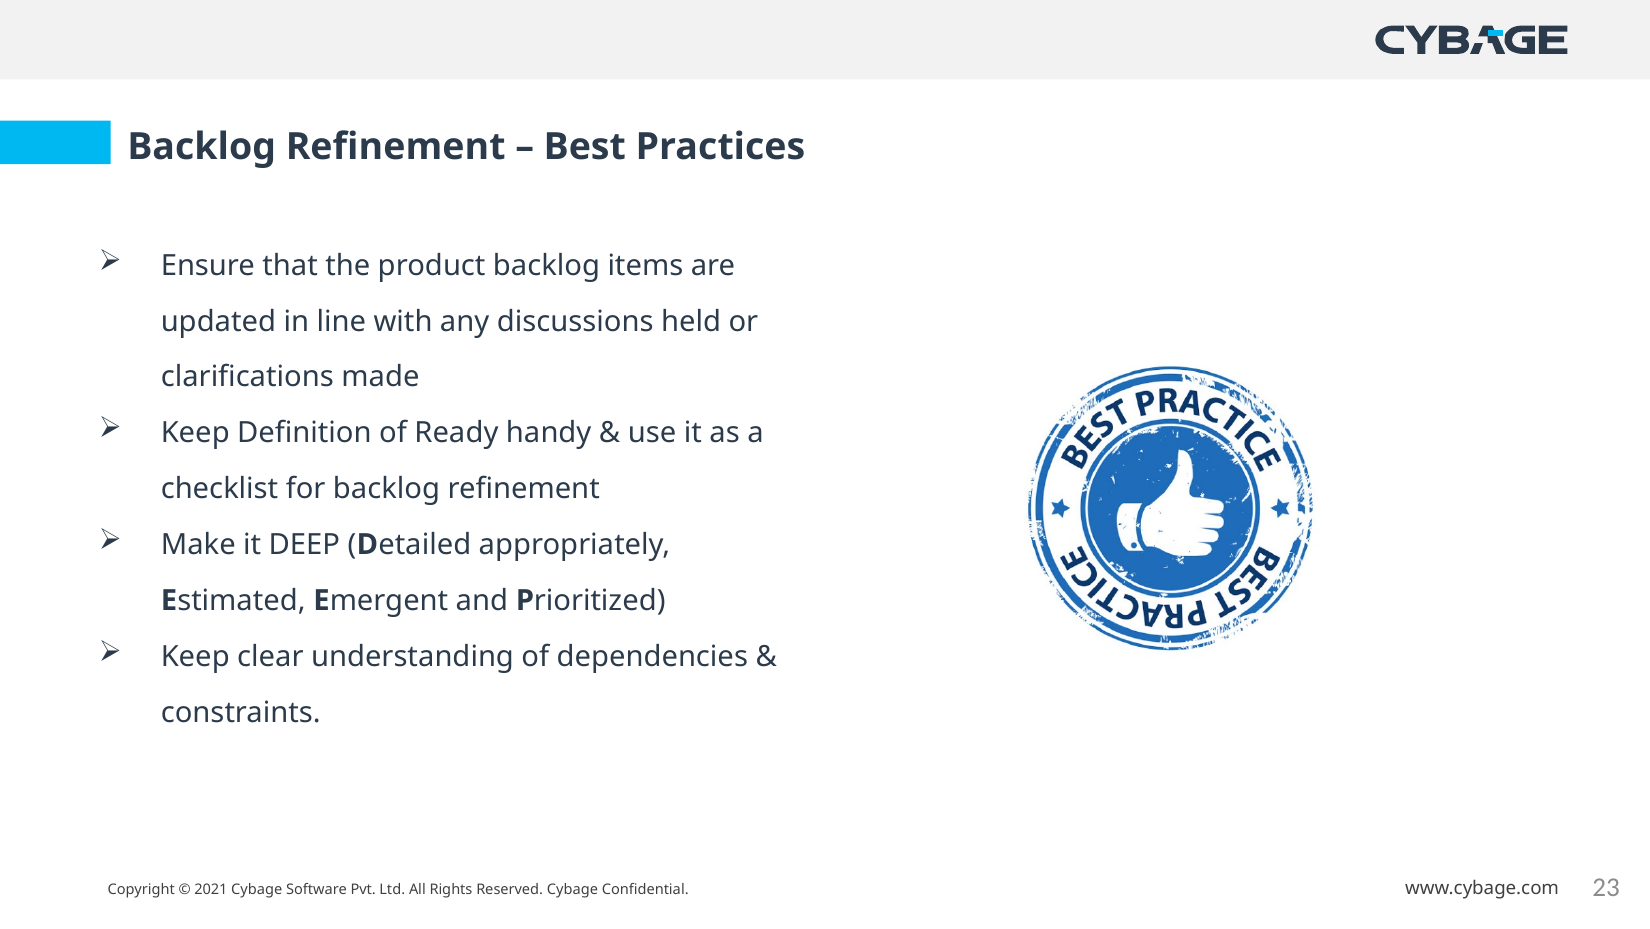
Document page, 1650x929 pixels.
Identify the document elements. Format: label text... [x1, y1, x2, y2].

text_box Backlog Refinement – Best Practices [110, 114, 875, 190]
slide_number 23 [1567, 860, 1637, 910]
text_box [114, 214, 1515, 802]
list Ensure that the product backlog items are updated in line with any discussions held or clarifications made Keep Definition of Ready handy & use it as a checklist for backlog refinement Make it DEEP (Detailed appropriately, Estimated, Emergent and Prioritized) Keep clear understanding of dependencies & constraints. [82, 216, 825, 852]
picture [1002, 340, 1337, 675]
text_box [0, 118, 110, 166]
